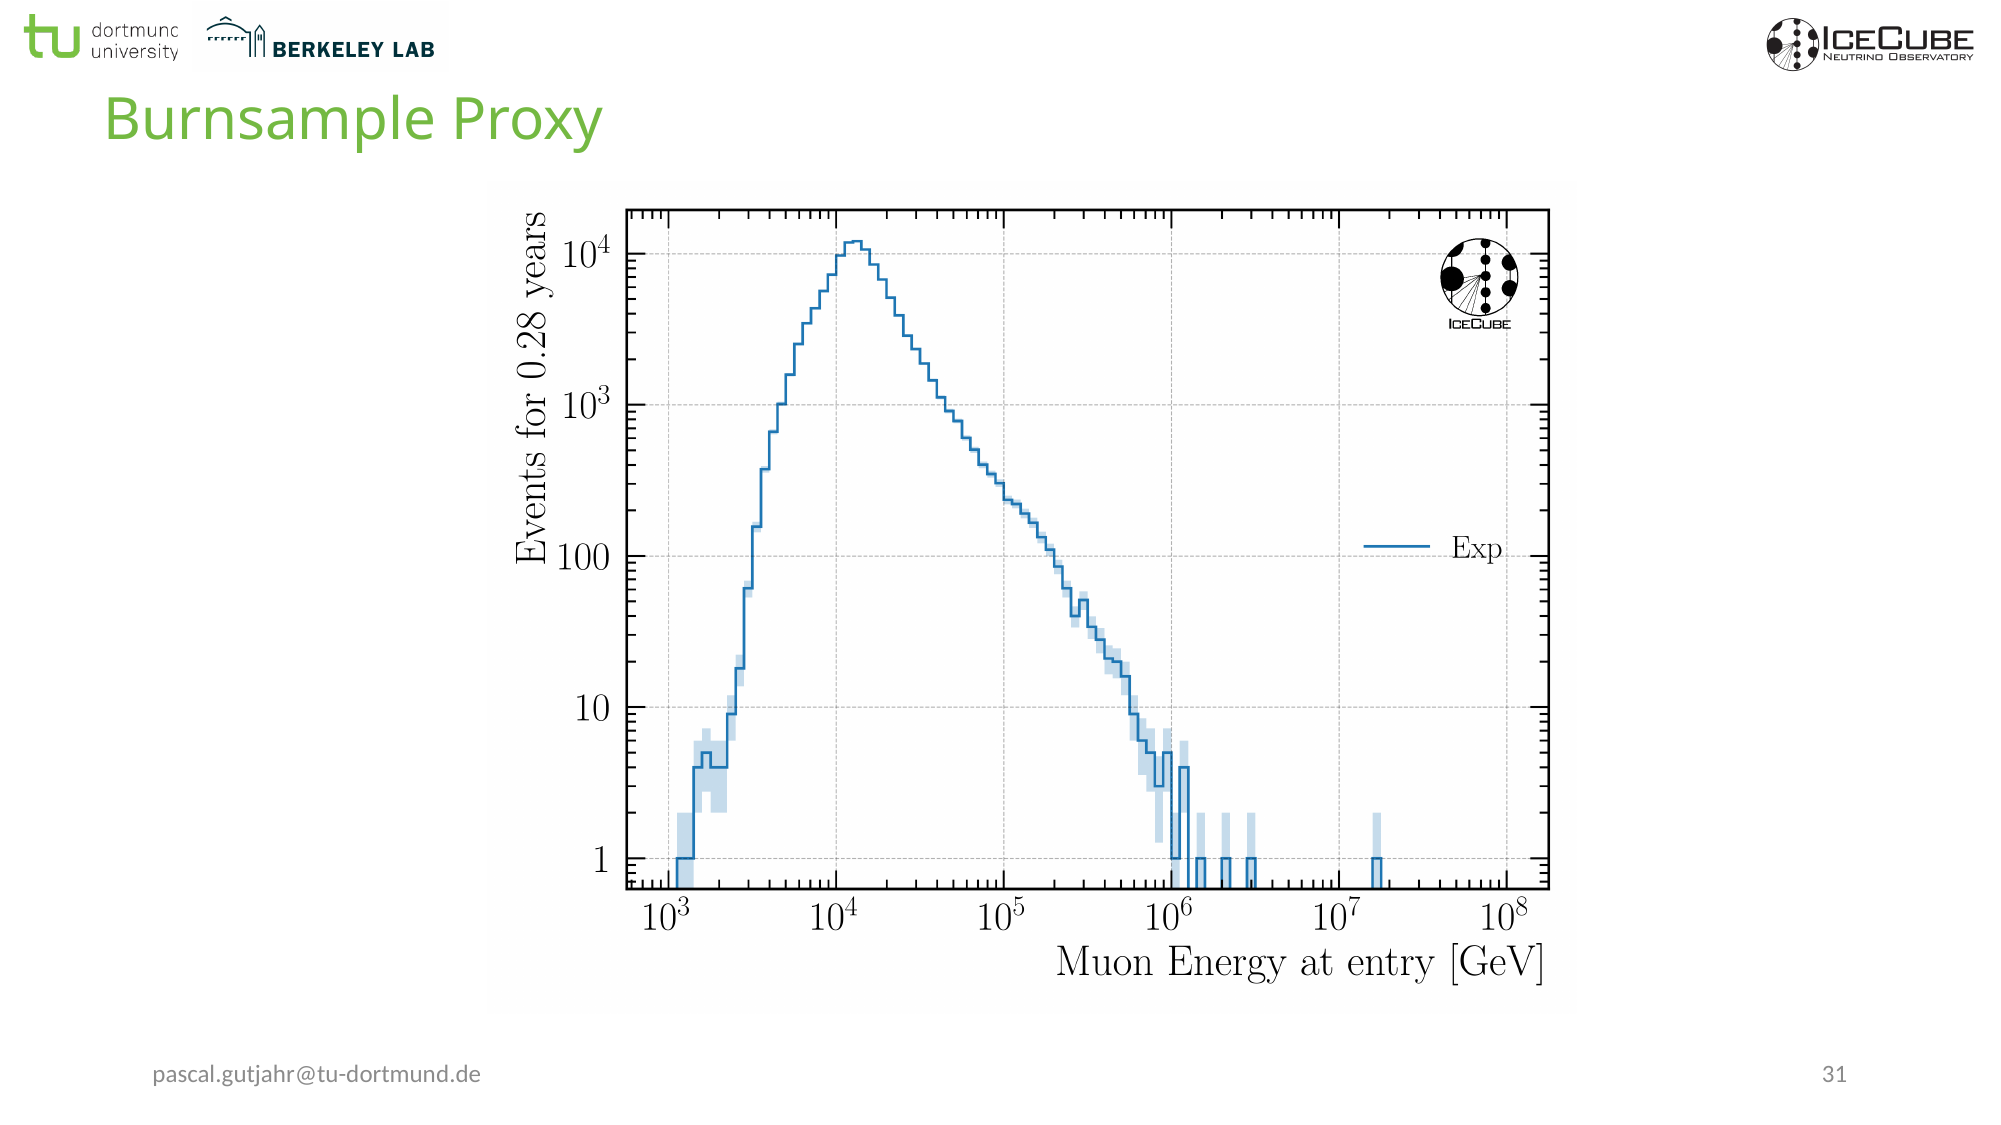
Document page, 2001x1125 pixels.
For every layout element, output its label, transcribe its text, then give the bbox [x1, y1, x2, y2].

picture [192, 1, 449, 59]
slide_number 31 [1412, 1042, 1863, 1103]
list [487, 181, 1577, 1014]
title Burnsample Proxy [88, 59, 1977, 182]
slide_number pascal.gutjahr@tu-dortmund.de [137, 1042, 588, 1103]
